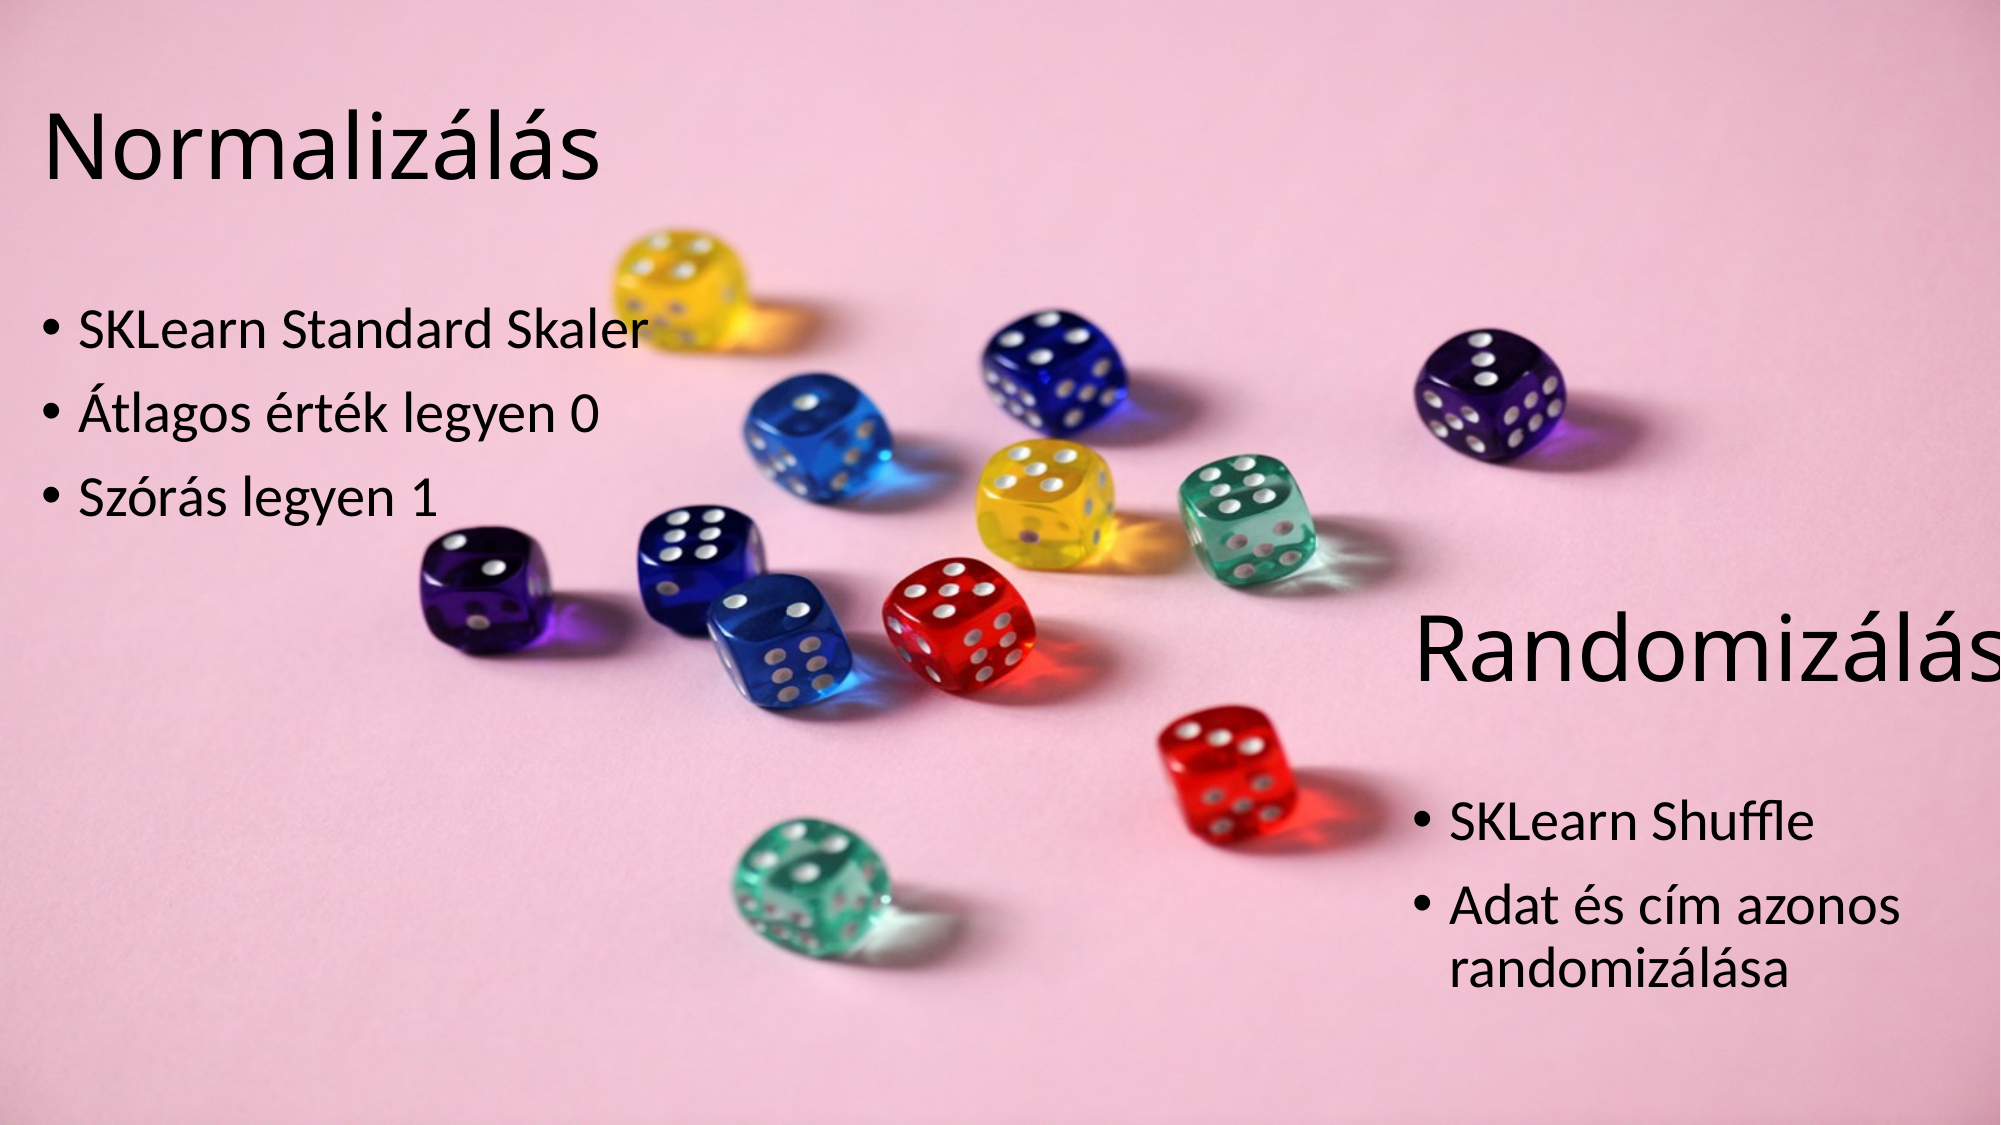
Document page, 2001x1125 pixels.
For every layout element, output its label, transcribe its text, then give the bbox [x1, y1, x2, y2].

text_box Randomizálás [1397, 543, 2000, 761]
title Normalizálás [26, 55, 873, 244]
text_box SKLearn Shuffle Adat és cím azonos randomizálása [1397, 783, 2000, 1125]
picture [0, 0, 2001, 1125]
list SKLearn Standard Skaler Átlagos érték legyen 0 Szórás legyen 1 [26, 291, 873, 596]
